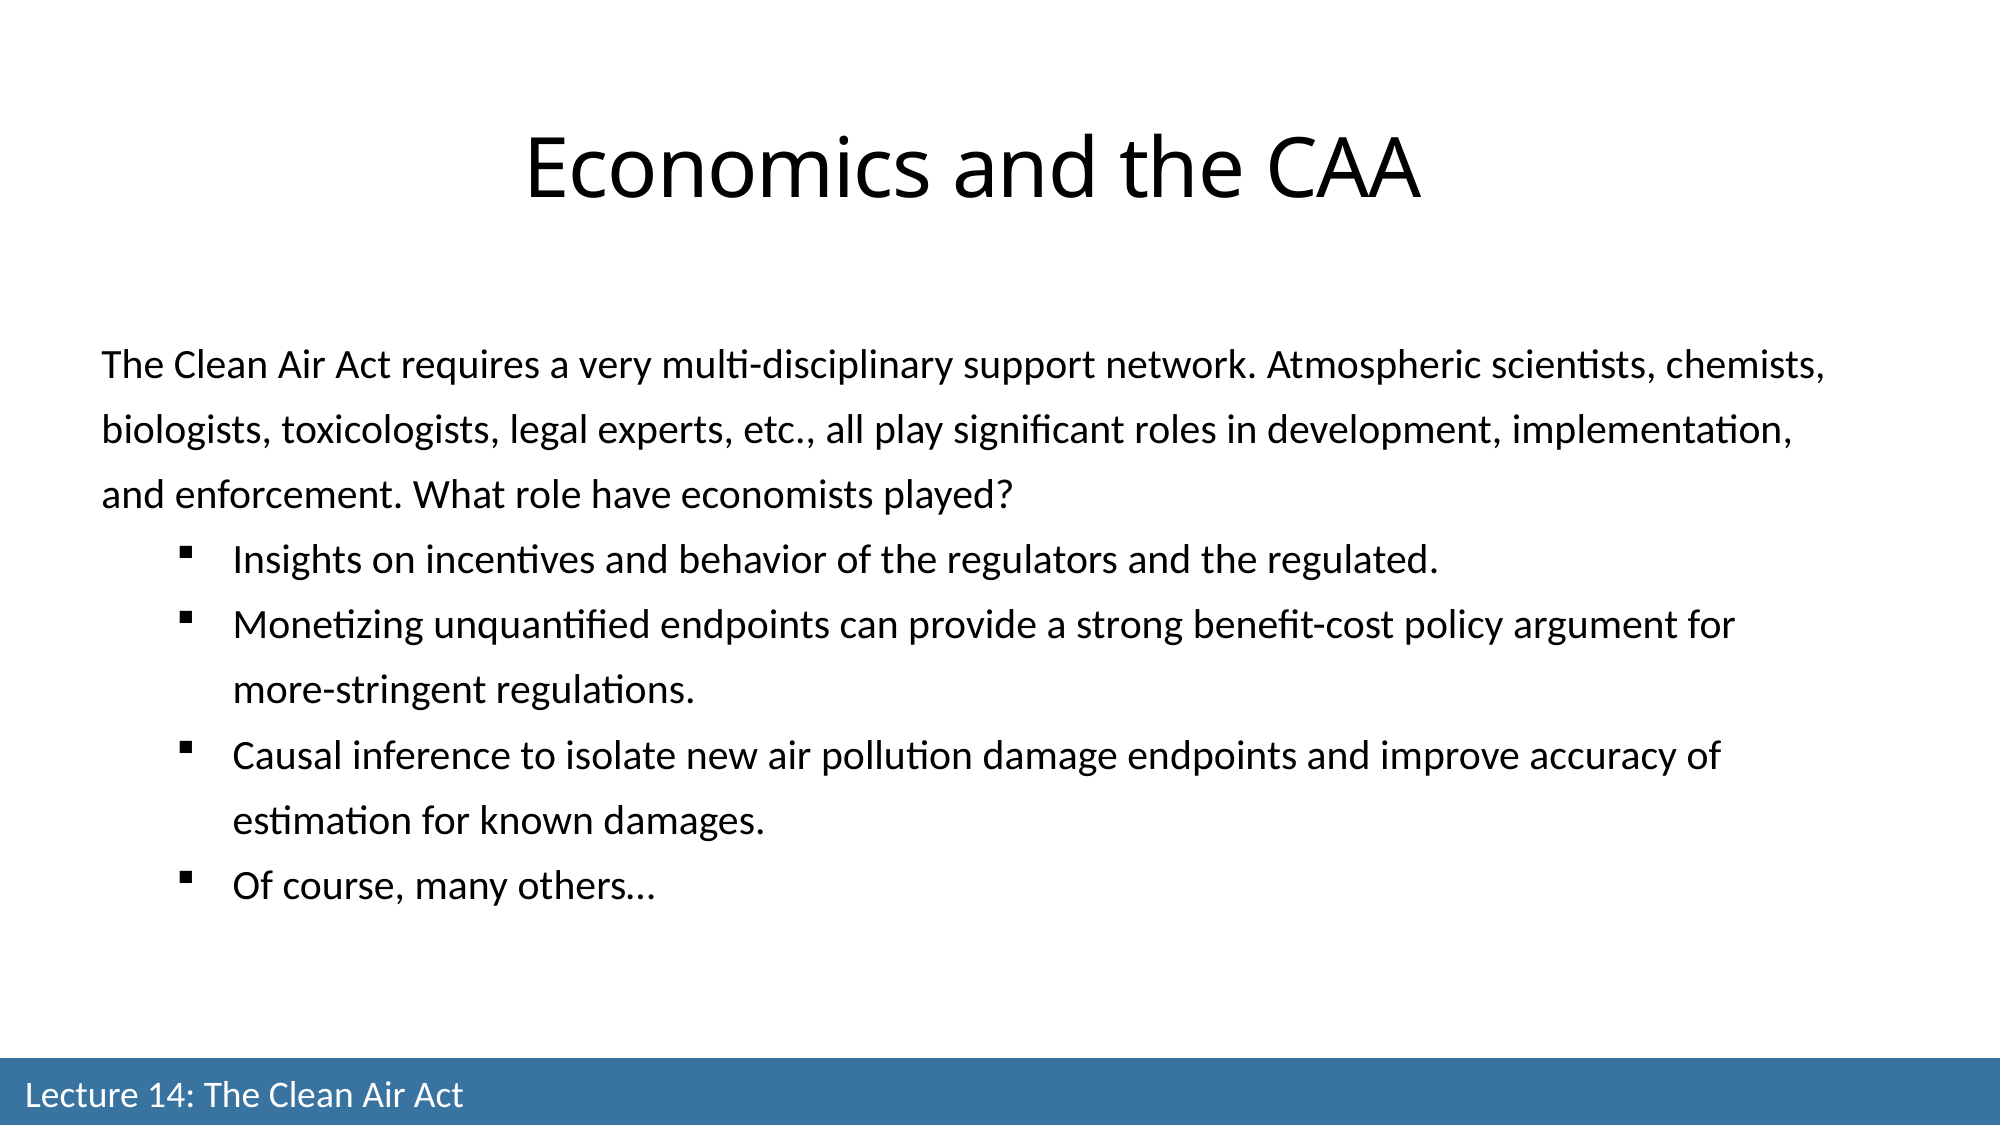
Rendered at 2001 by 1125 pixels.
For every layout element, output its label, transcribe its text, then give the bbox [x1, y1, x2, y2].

text_box The Clean Air Act requires a very multi-disciplinary support network. Atmospheric scientists, chemists, biologists, toxicologists, legal experts, etc., all play significant roles in development, implementation, and enforcement. What role have economists played? Insights on incentives and behavior of the regulators and the regulated. Monetizing unquantified endpoints can provide a strong benefit-cost policy argument for more-stringent regulations. Causal inference to isolate new air pollution damage endpoints and improve accuracy of estimation for known damages. Of course, many others… [86, 314, 1860, 915]
text_box Economics and the CAA [380, 24, 1566, 222]
